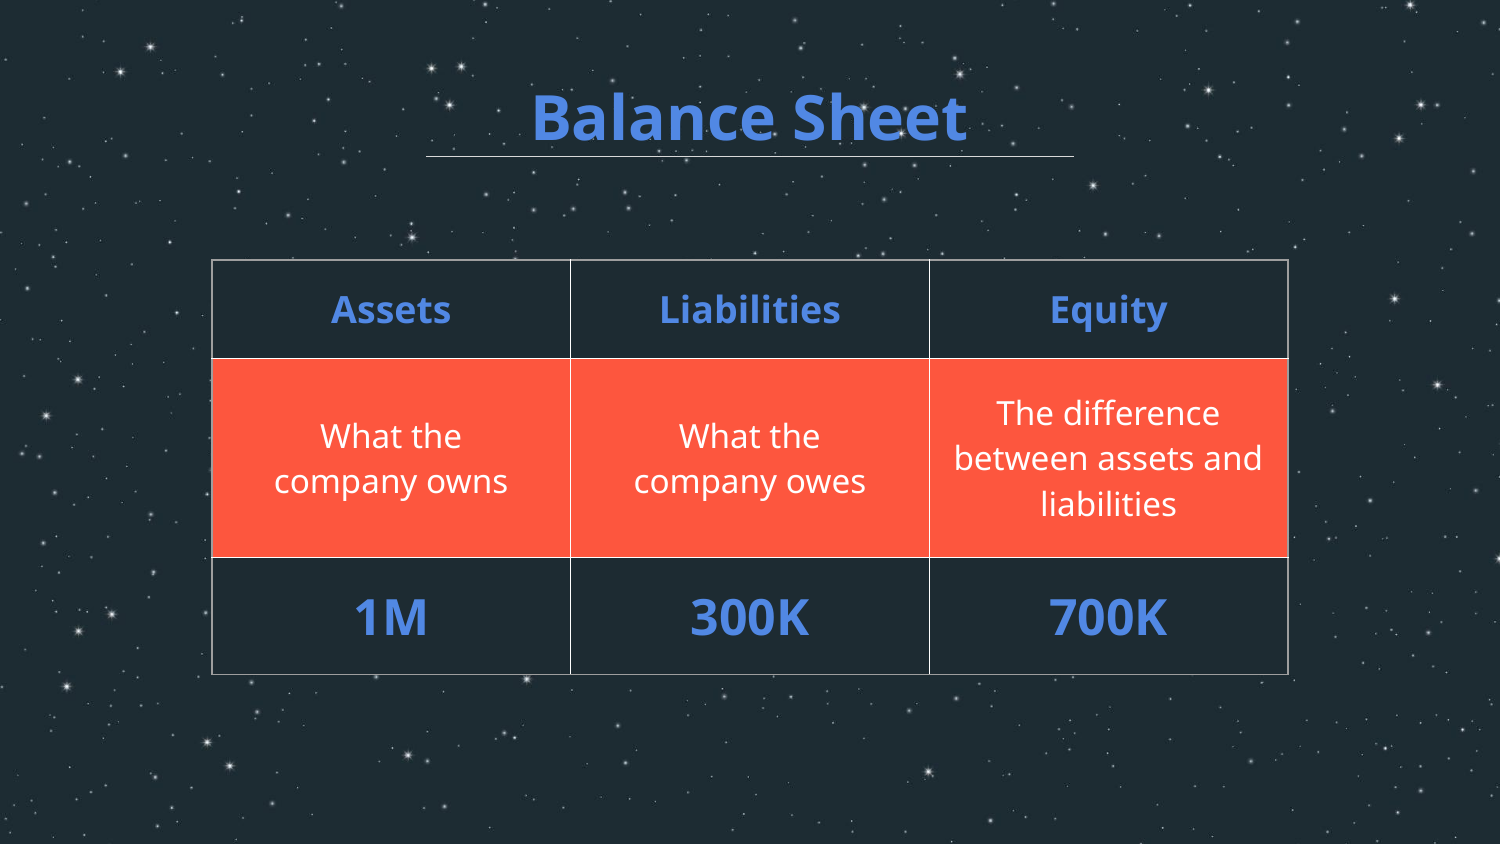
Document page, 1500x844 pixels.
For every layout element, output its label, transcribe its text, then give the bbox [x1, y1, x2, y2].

table_cell What the company owes [571, 359, 929, 557]
picture [0, 0, 1500, 844]
table_cell 1M [213, 558, 570, 674]
table_cell The difference between assets and liabilities [930, 359, 1287, 557]
table_cell 700K [930, 558, 1287, 674]
table_header Equity [930, 261, 1287, 358]
table_cell What the company owns [213, 359, 570, 557]
title Balance Sheet [88, 74, 1412, 168]
table_header Assets [213, 261, 570, 358]
table_cell 300K [571, 558, 929, 674]
table_header Liabilities [571, 261, 929, 358]
